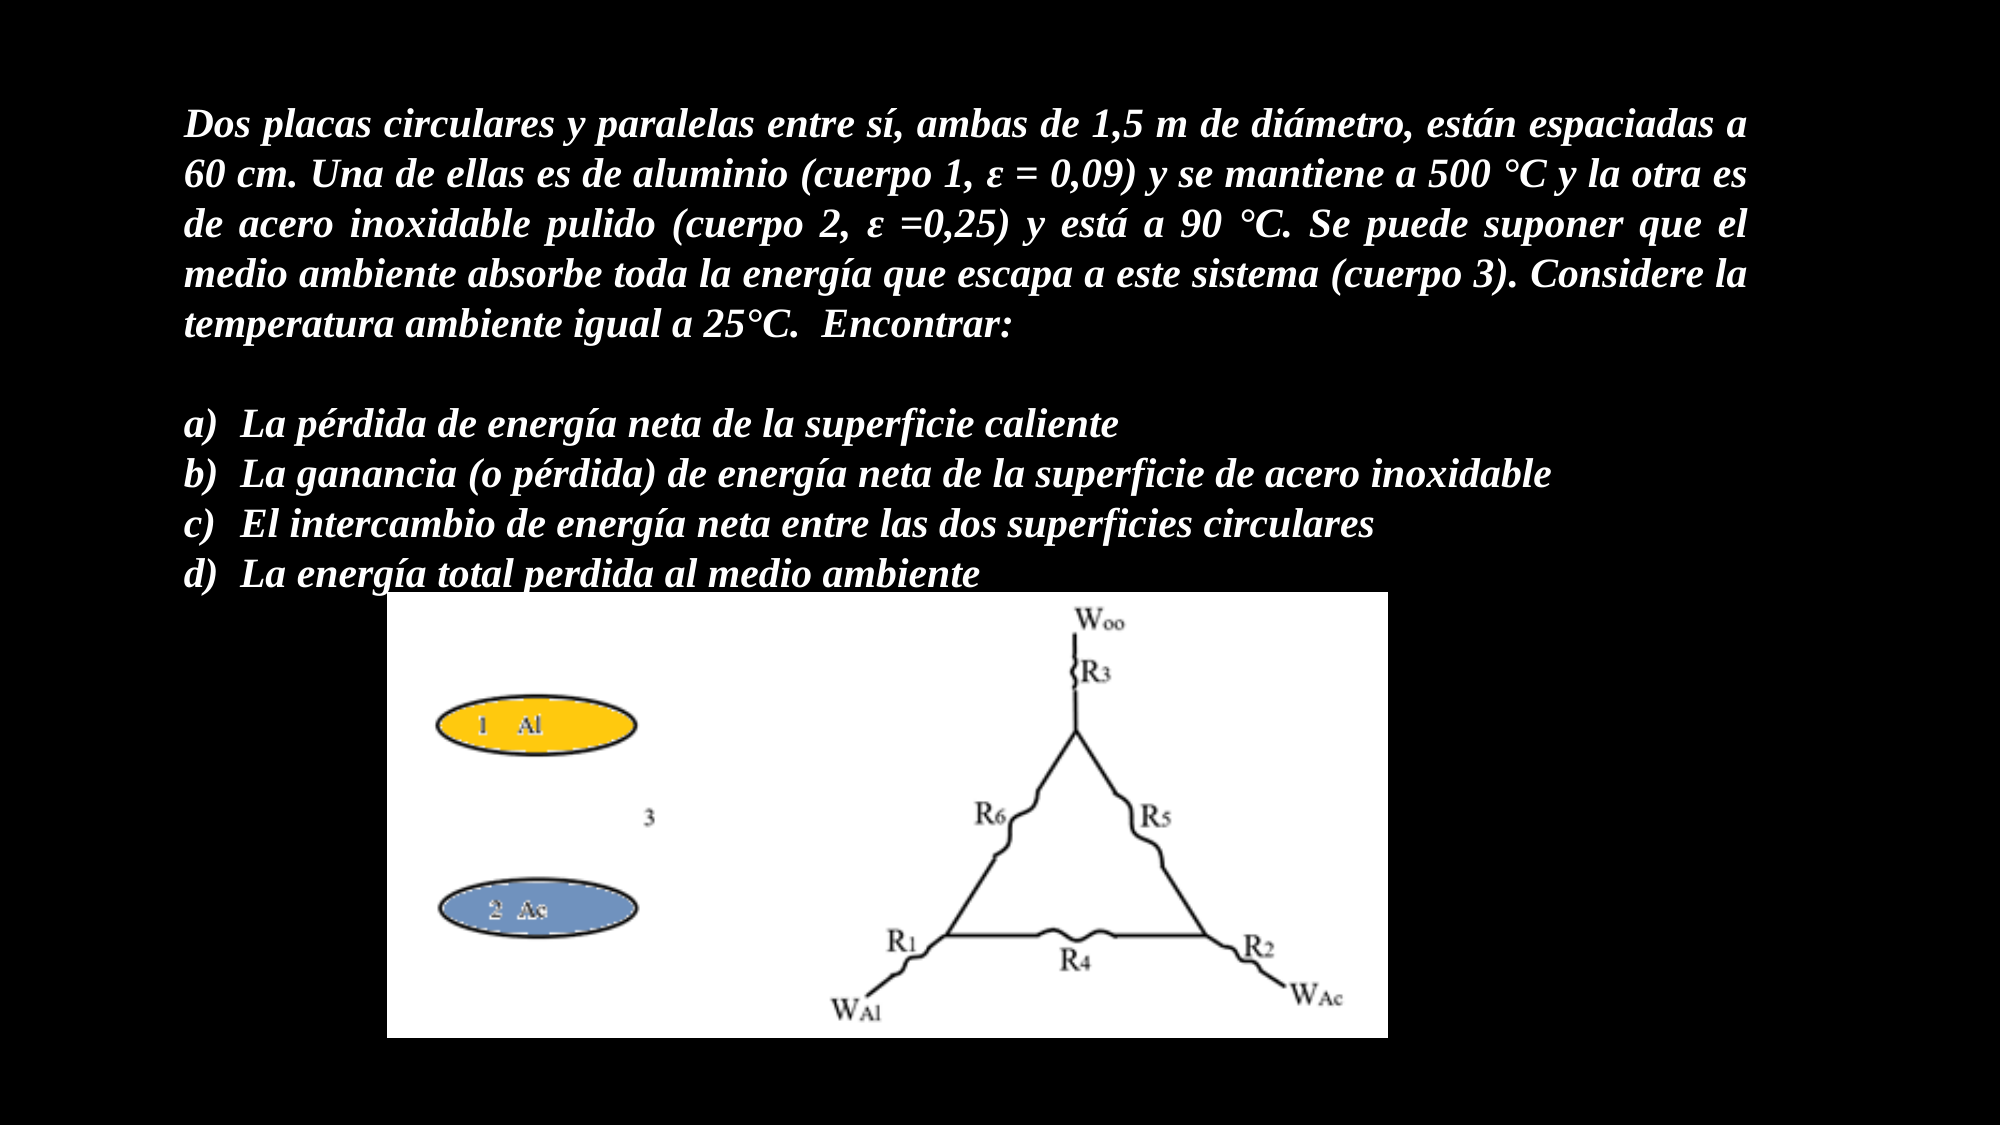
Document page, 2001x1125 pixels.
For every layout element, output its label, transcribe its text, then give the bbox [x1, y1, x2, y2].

text_box Dos placas circulares y paralelas entre sí, ambas de 1,5 m de diámetro, están espaciadas a 60 cm. Una de ellas es de aluminio (cuerpo 1, ε = 0,09) y se mantiene a 500 °C y la otra es de acero inoxidable pulido (cuerpo 2, ε =0,25) y está a 90 °C. Se puede suponer que el medio ambiente absorbe toda la energía que escapa a este sistema (cuerpo 3). Considere la temperatura ambiente igual a 25°C. Encontrar: La pérdida de energía neta de la superficie caliente La ganancia (o pérdida) de energía neta de la superficie de acero inoxidable El intercambio de energía neta entre las dos superficies circulares La energía total perdida al medio ambiente [168, 88, 1764, 604]
picture [387, 592, 1388, 1038]
